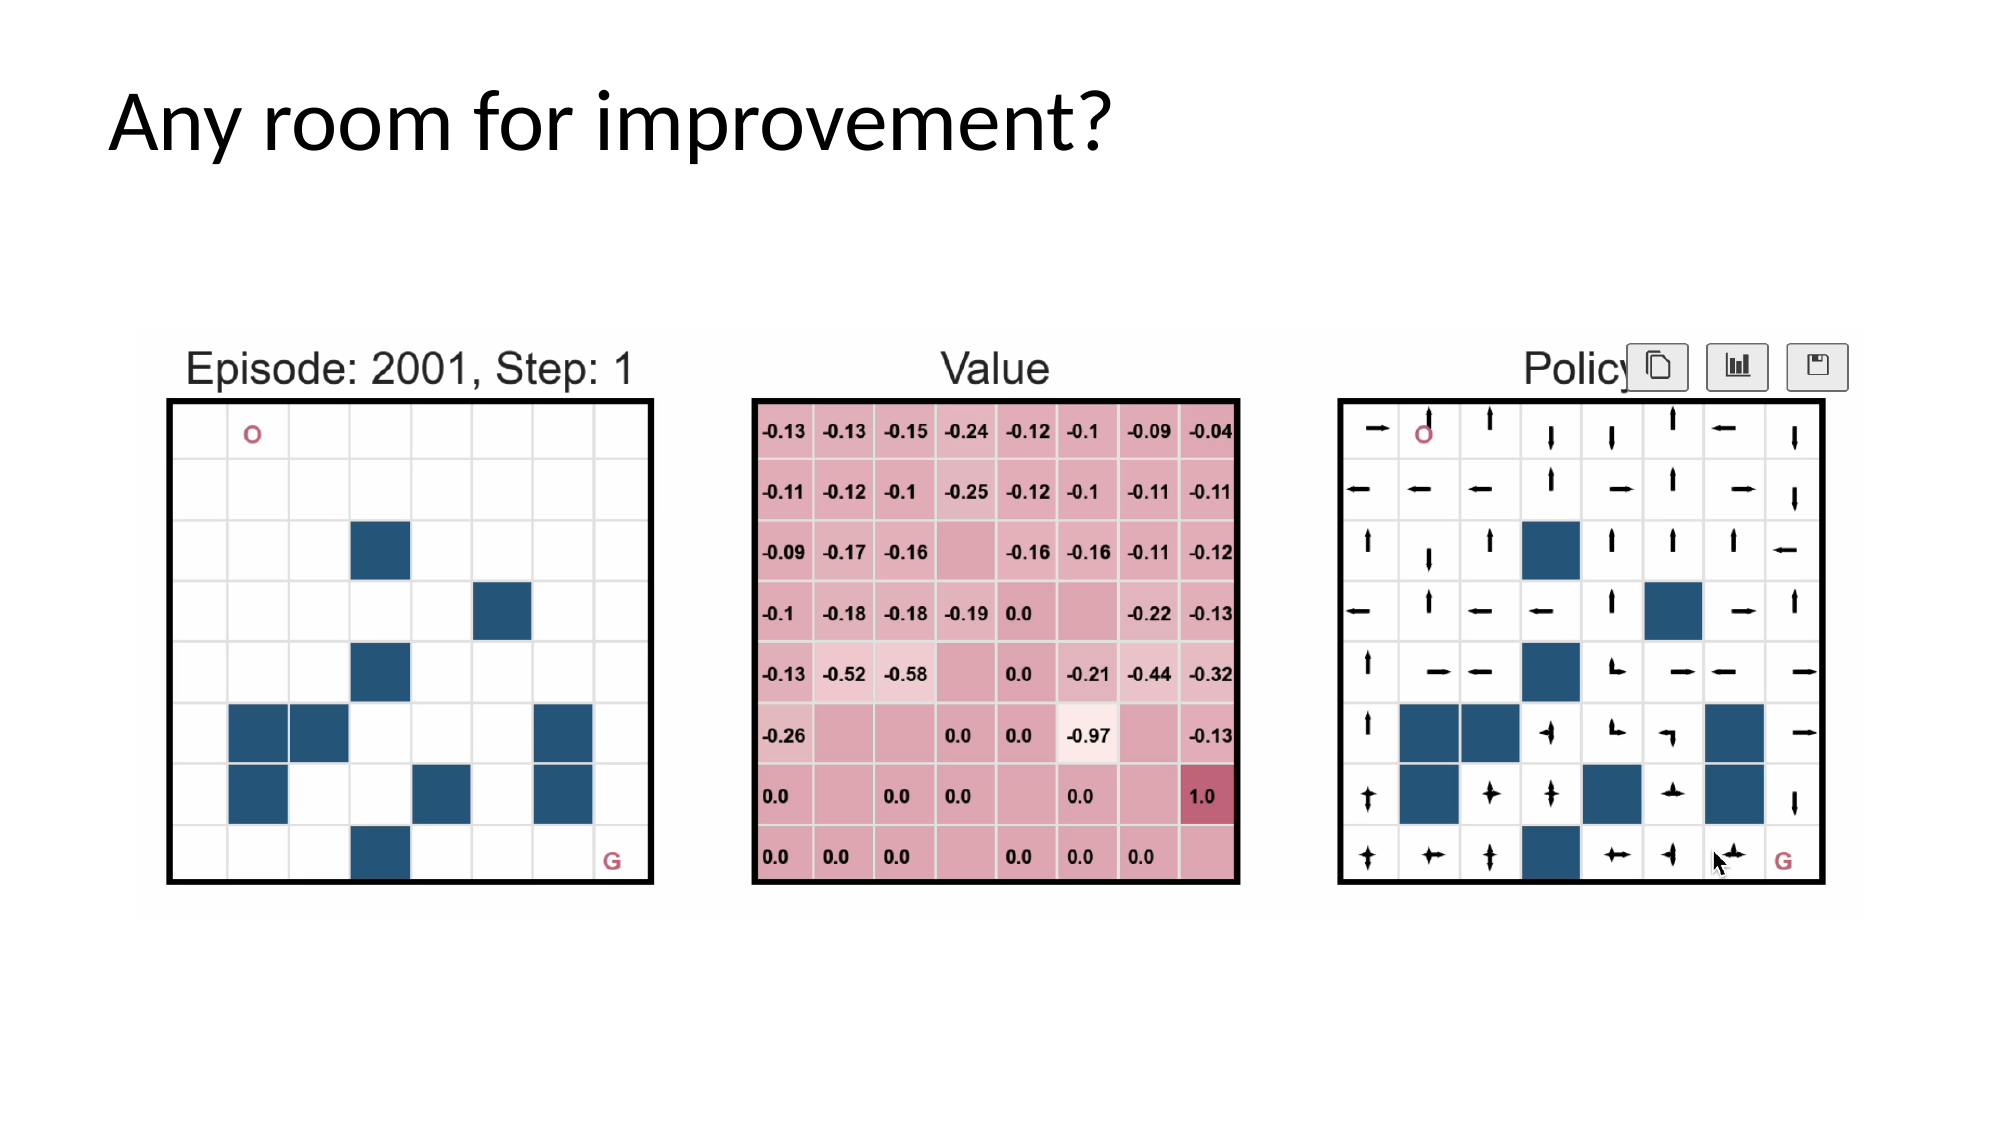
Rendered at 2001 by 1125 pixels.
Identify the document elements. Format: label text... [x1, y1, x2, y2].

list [137, 329, 1863, 921]
text_box Any room for improvement? [93, 13, 1966, 231]
